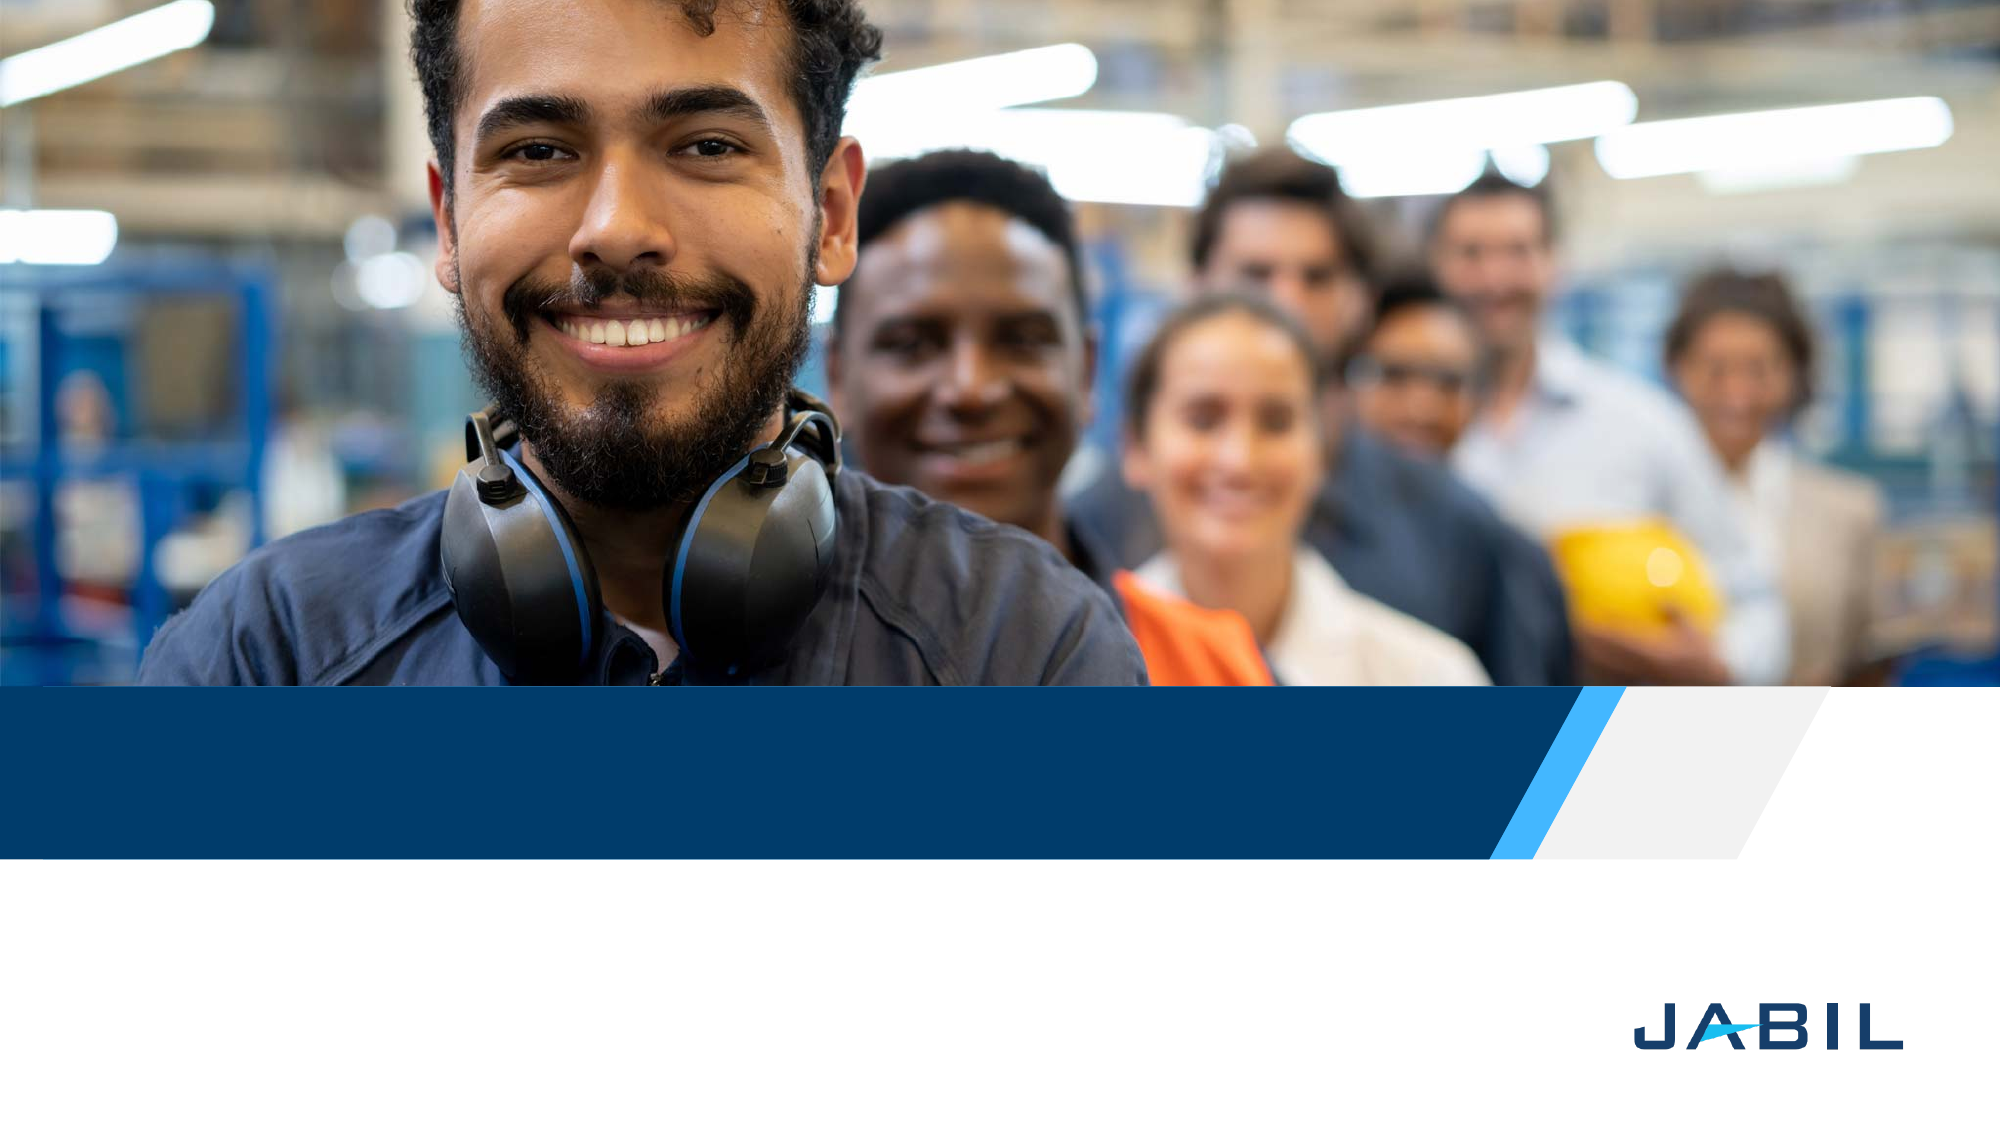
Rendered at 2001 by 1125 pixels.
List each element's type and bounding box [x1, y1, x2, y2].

picture [0, 0, 2000, 687]
